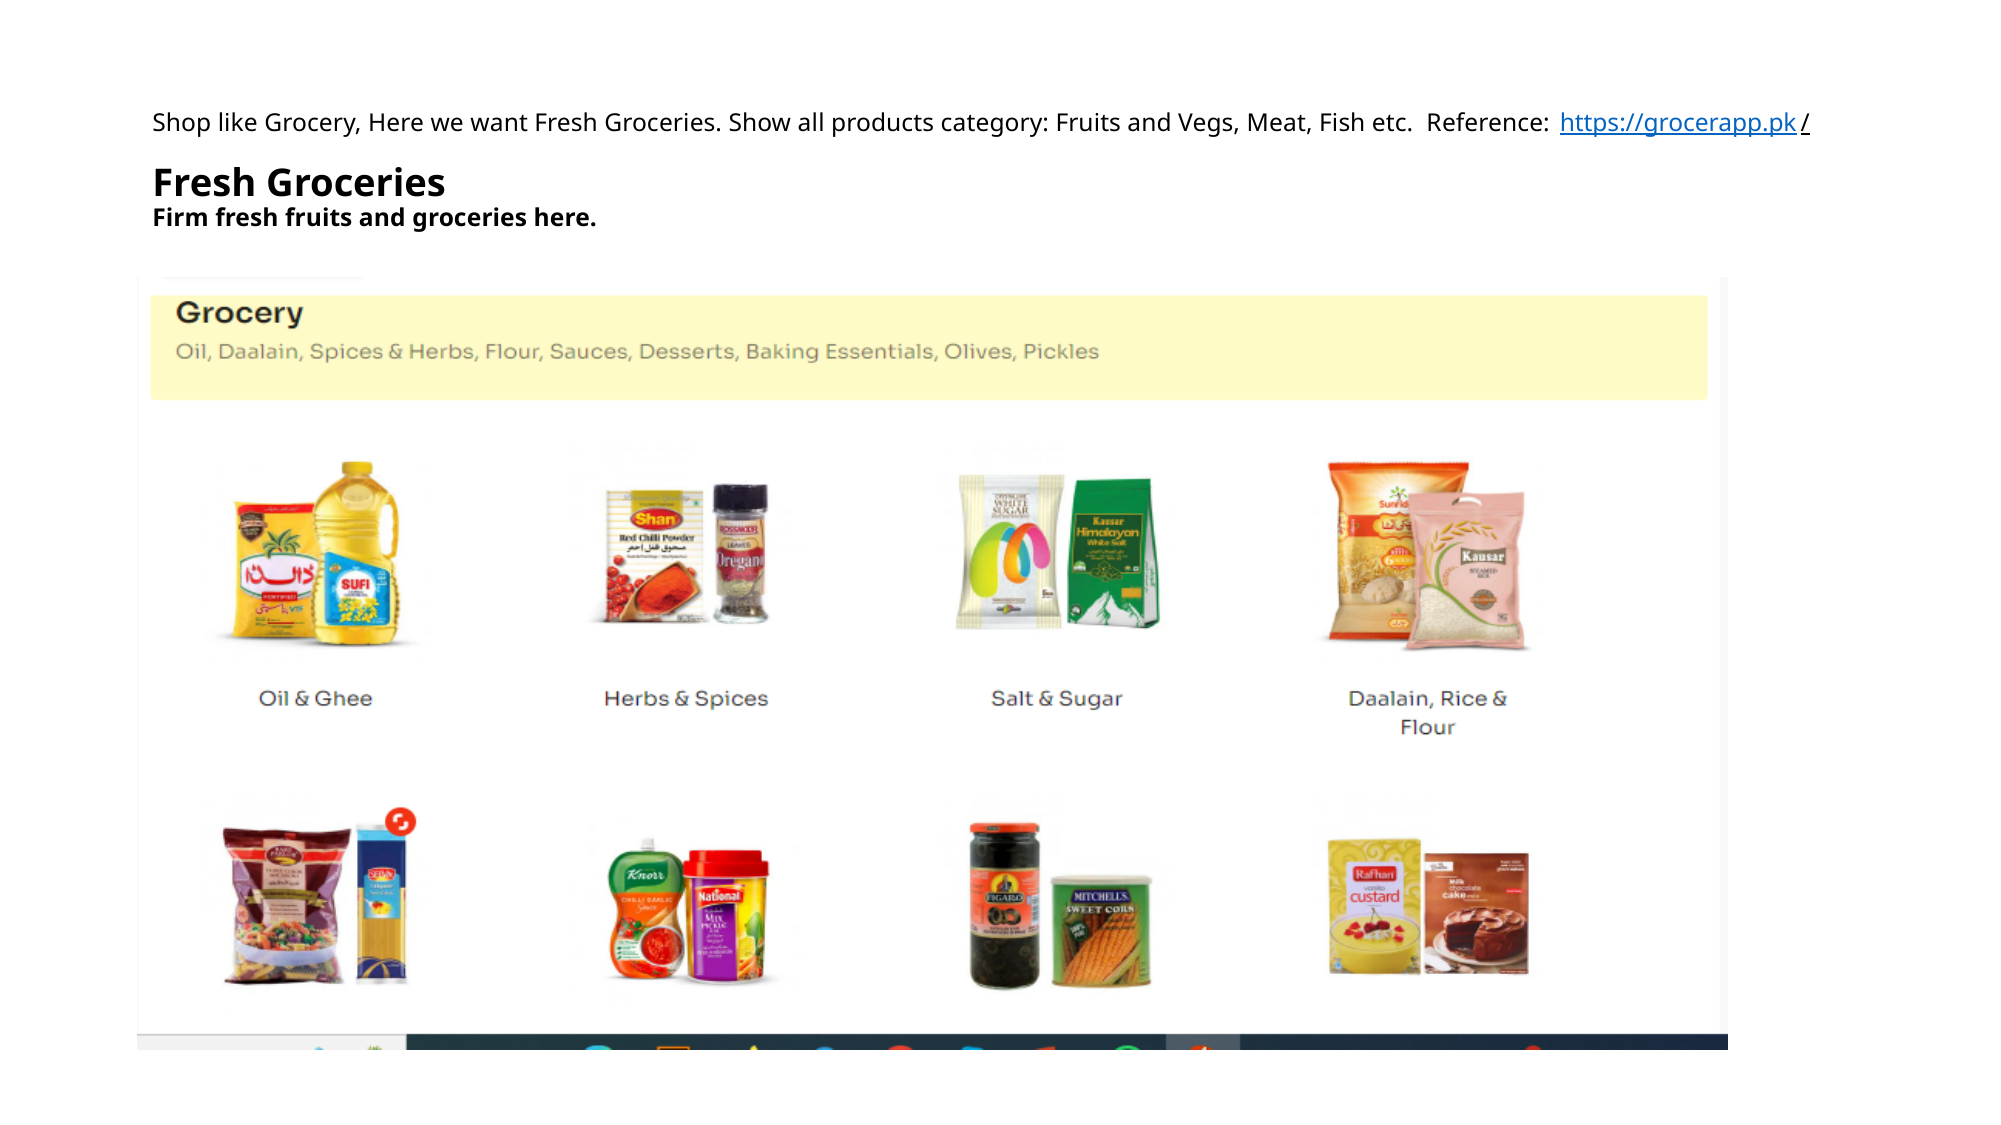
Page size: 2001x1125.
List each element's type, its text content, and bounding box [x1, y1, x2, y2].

title Shop like Grocery, Here we want Fresh Groceries. Show all products category: Fruits and Vegs, Meat, Fish etc. Reference: https://grocerapp.pk/ Fresh Groceries Firm fresh fruits and groceries here. [137, 91, 1863, 278]
picture [137, 277, 1728, 1050]
